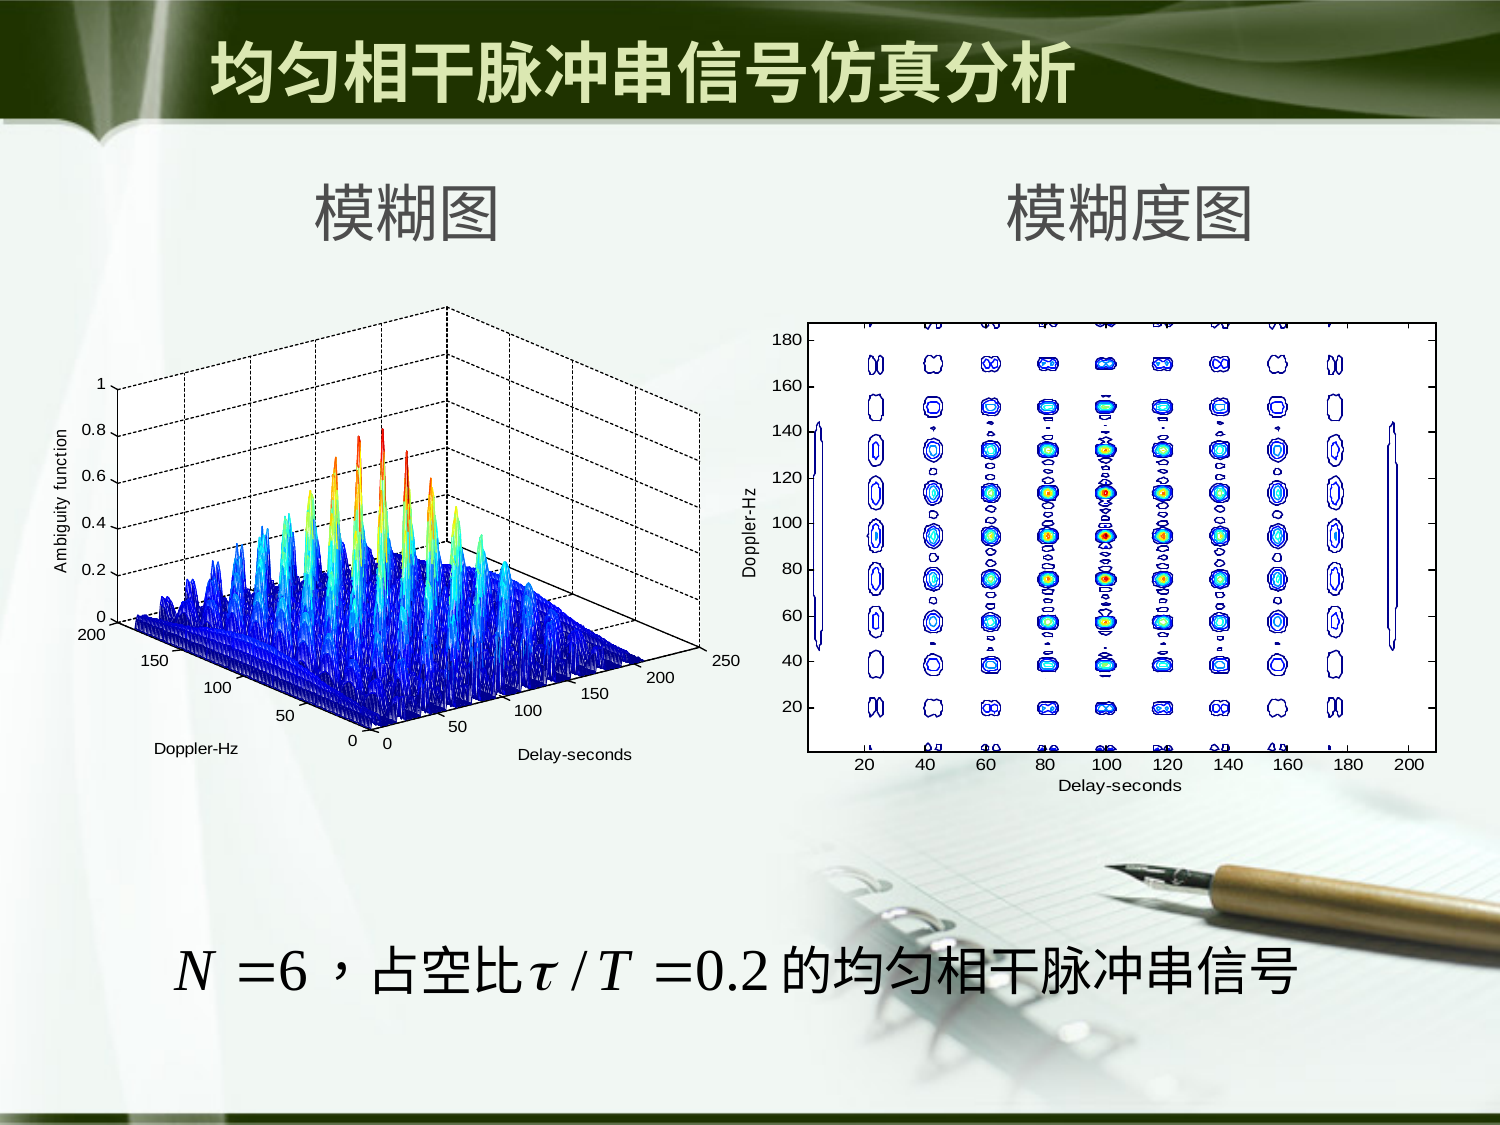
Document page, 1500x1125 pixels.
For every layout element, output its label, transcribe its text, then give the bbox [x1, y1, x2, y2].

picture [0, 0, 1500, 166]
picture [0, 257, 1500, 1125]
text_box 模糊度图 [646, 166, 1500, 257]
text_box 模糊图 [0, 166, 646, 257]
title 均匀相干脉冲串信号仿真分析 [194, 21, 1482, 122]
